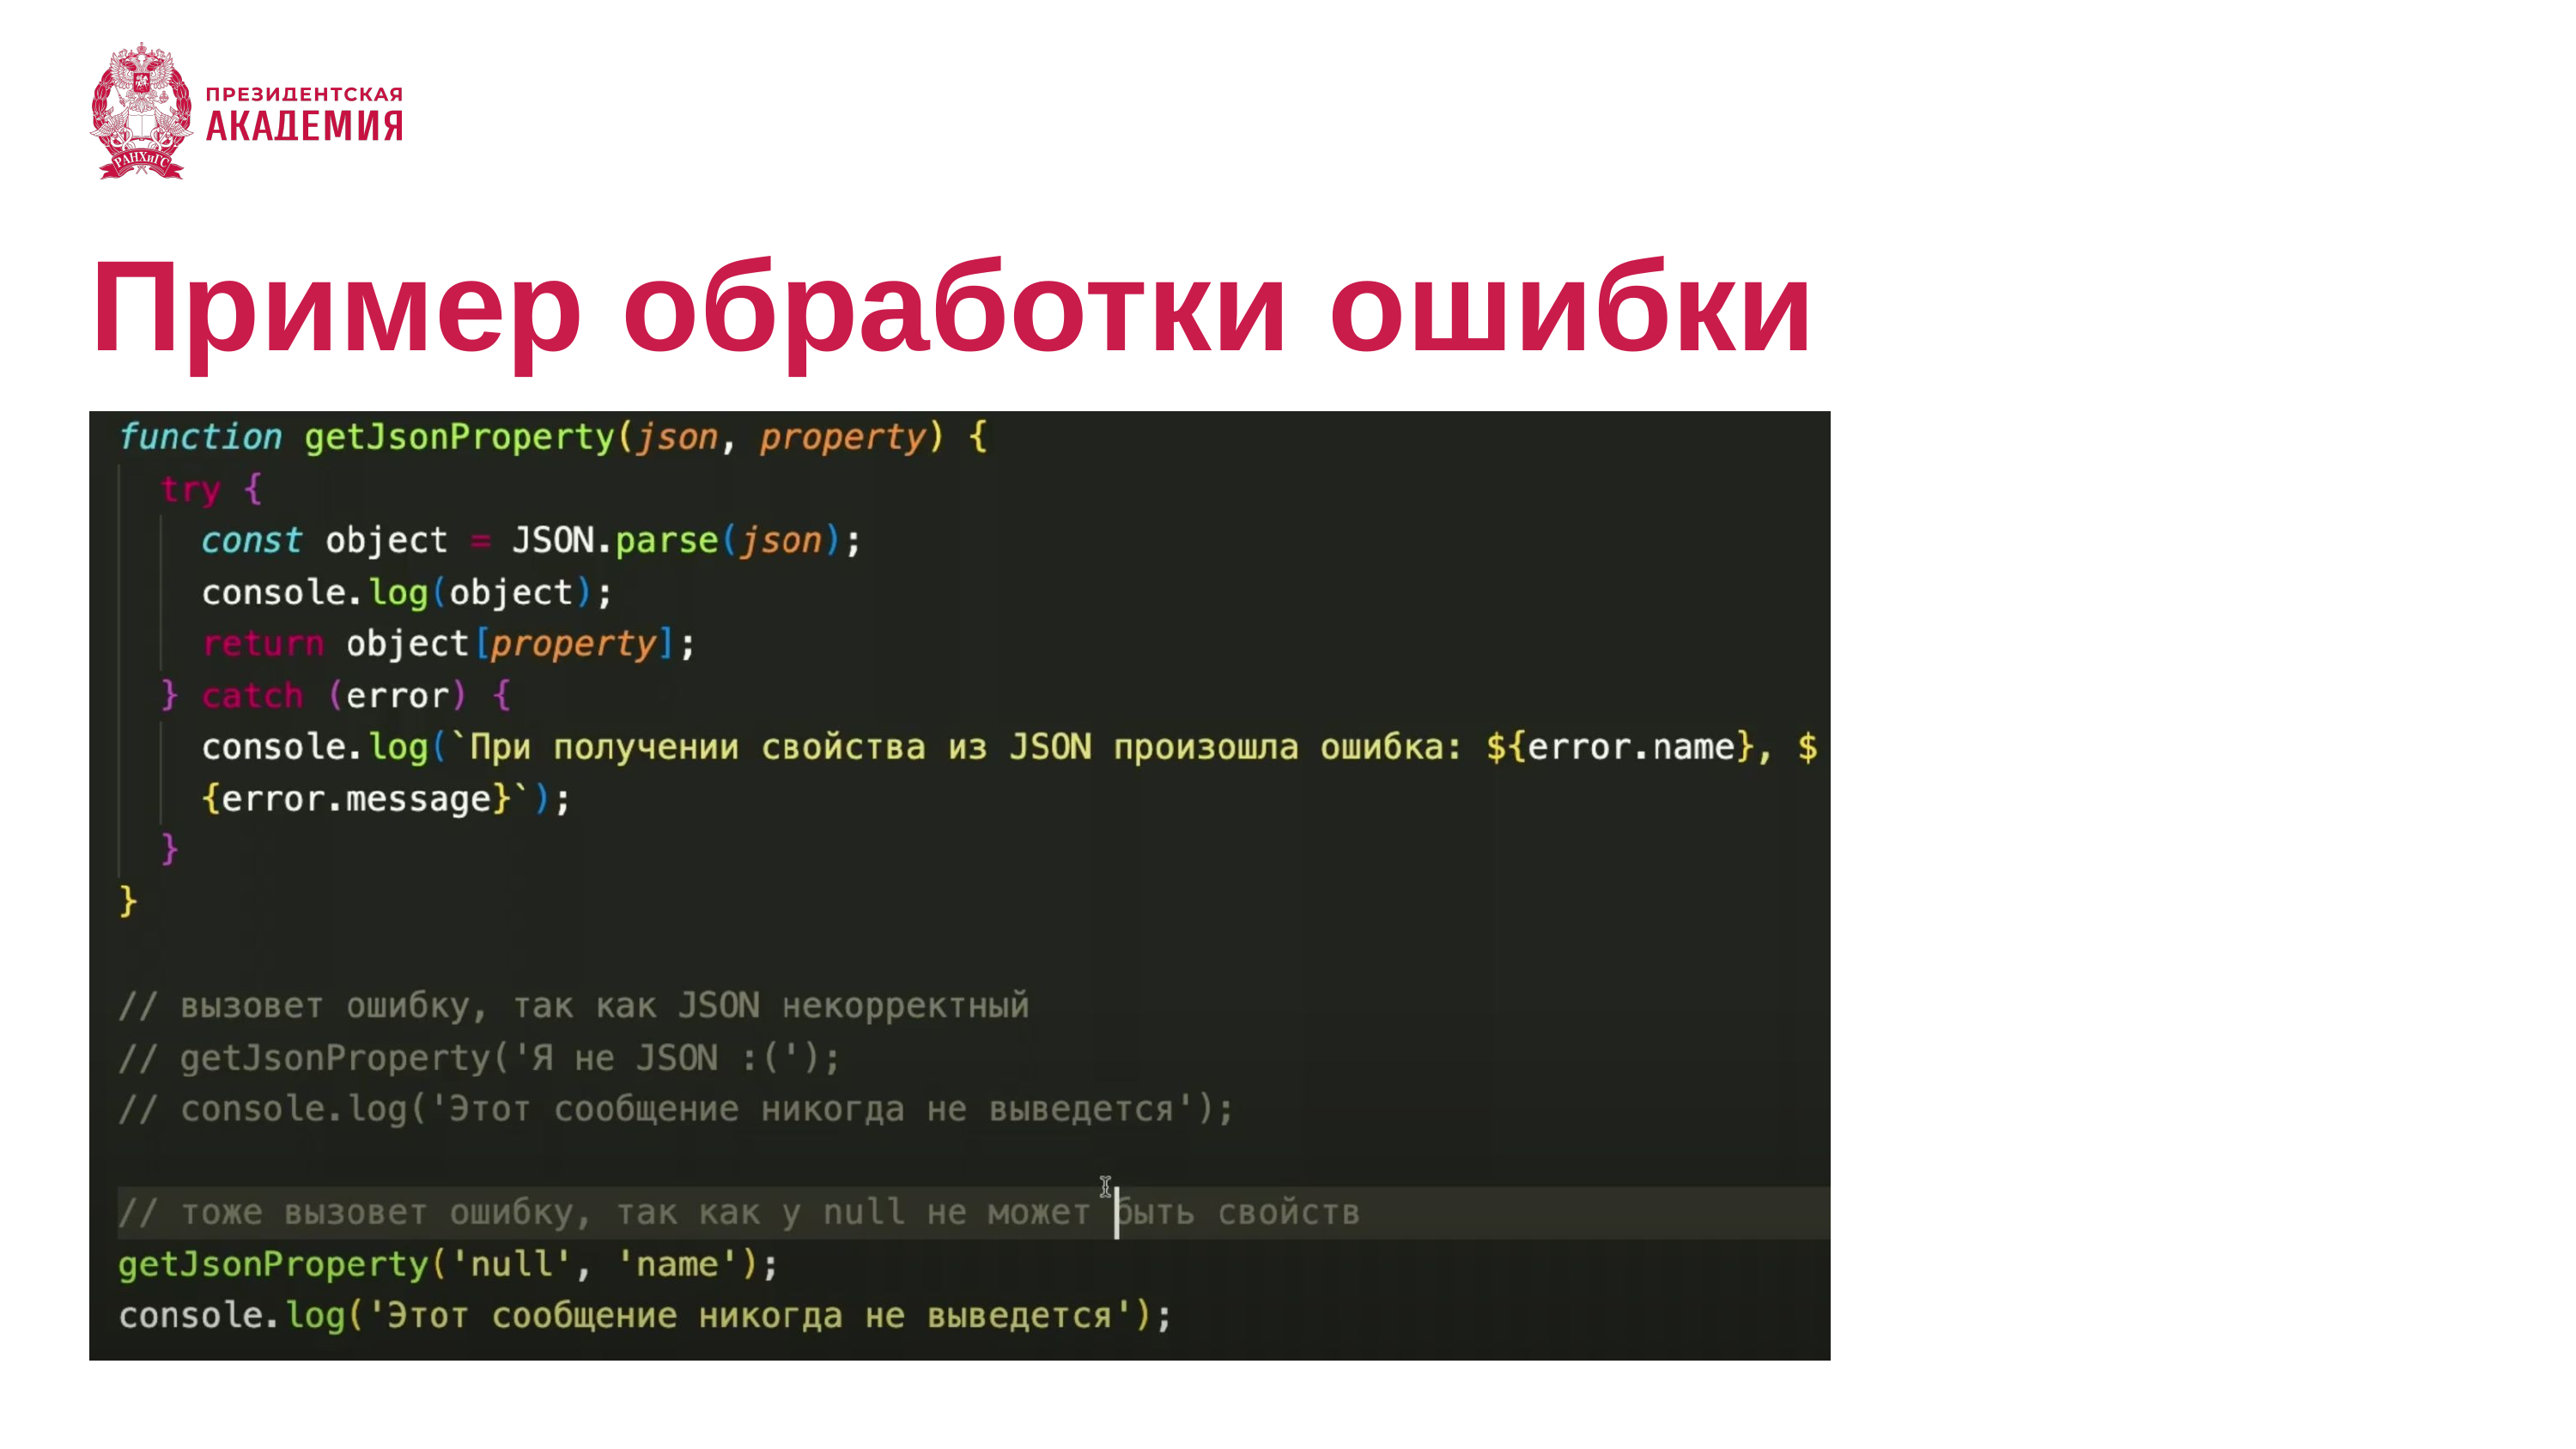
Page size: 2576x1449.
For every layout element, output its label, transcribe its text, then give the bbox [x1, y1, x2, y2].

picture [89, 42, 402, 179]
picture [88, 411, 1831, 1361]
title Пример обработки ошибки [88, 220, 2367, 464]
